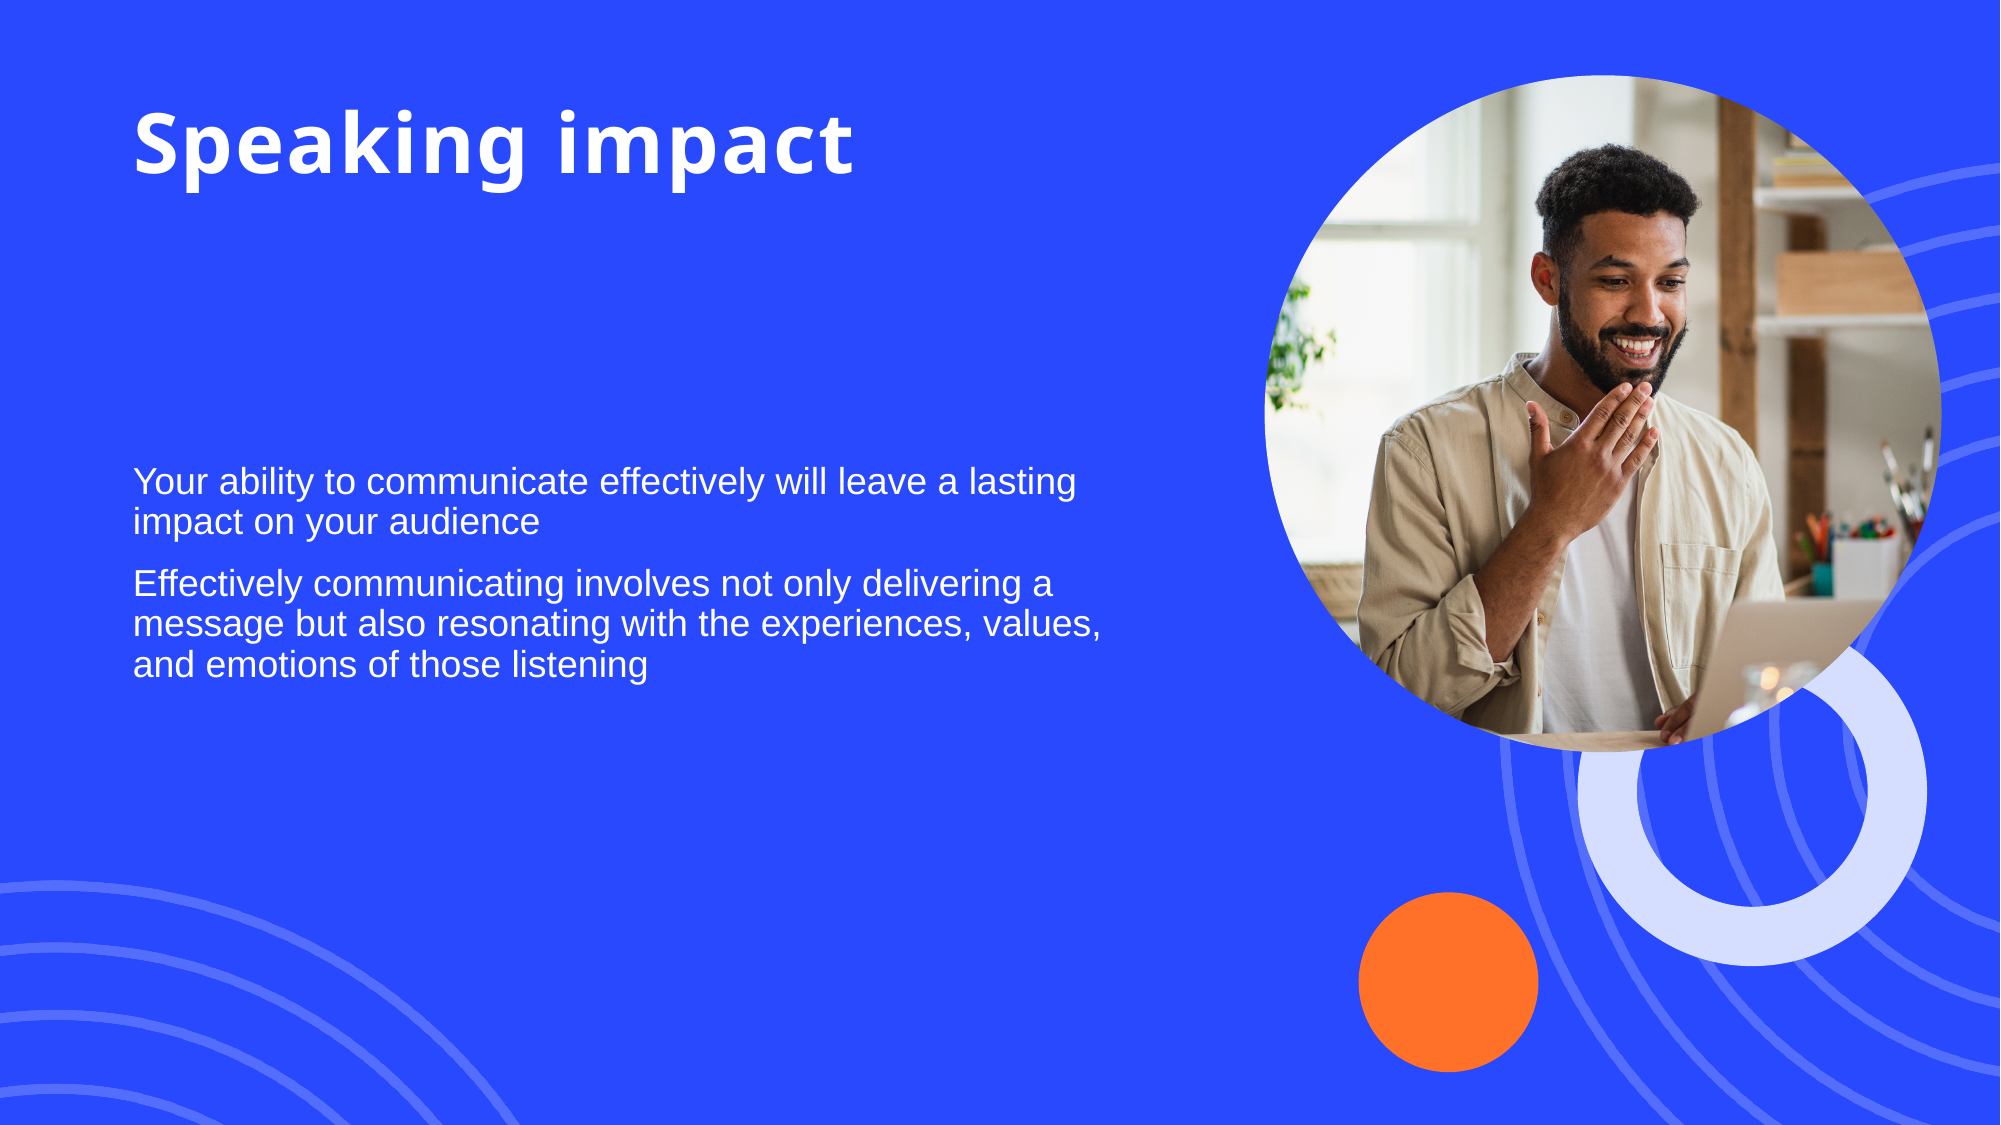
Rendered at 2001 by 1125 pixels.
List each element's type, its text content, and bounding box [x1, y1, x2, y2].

title Speaking impact [133, 102, 1163, 402]
picture [1264, 75, 2000, 1125]
picture [0, 880, 619, 1125]
list Your ability to communicate effectively will leave a lasting impact on your audience Effectively communicating involves not only delivering a message but also resonating with the experiences, values, and emotions of those listening [132, 454, 1163, 992]
